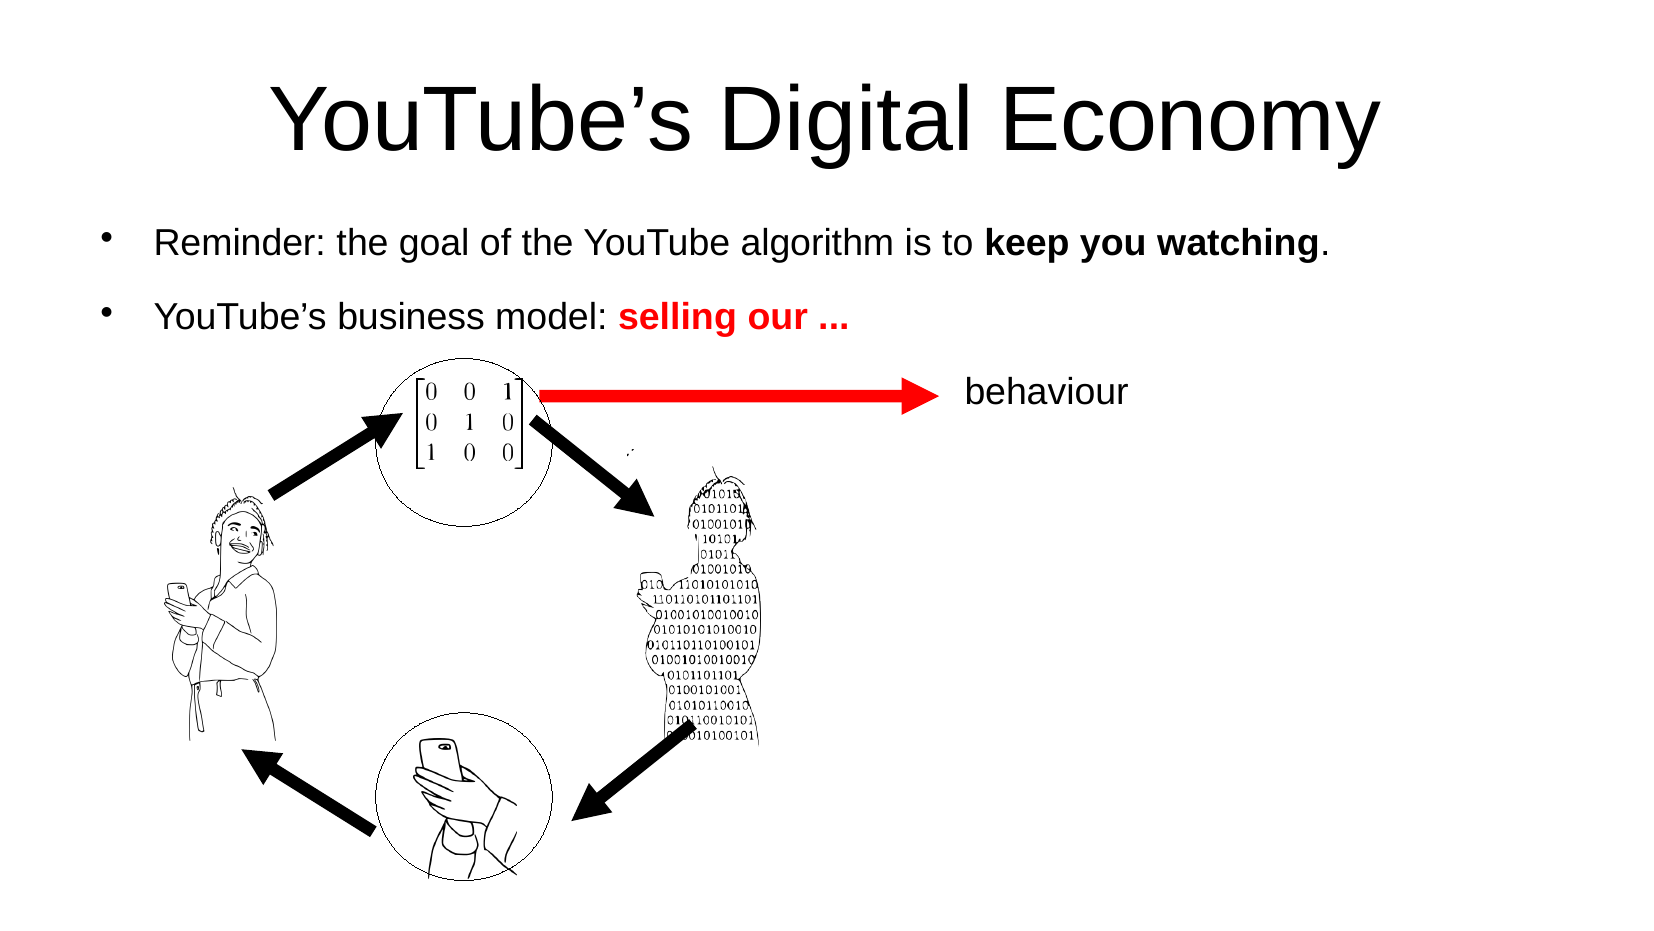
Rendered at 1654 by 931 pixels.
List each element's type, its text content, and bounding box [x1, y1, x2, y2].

text_box [539, 389, 940, 403]
picture [627, 449, 761, 747]
title YouTube’s Digital Economy [82, 37, 1569, 190]
picture [164, 487, 277, 741]
text_box [277, 412, 403, 492]
text_box [241, 749, 374, 832]
text_box [375, 358, 553, 527]
text_box [571, 747, 665, 822]
picture [412, 738, 517, 879]
picture [416, 378, 523, 469]
list Reminder: the goal of the YouTube algorithm is to keep you watching. YouTube’s business model: selling our ... behaviour [82, 217, 1569, 755]
text_box [375, 712, 553, 865]
